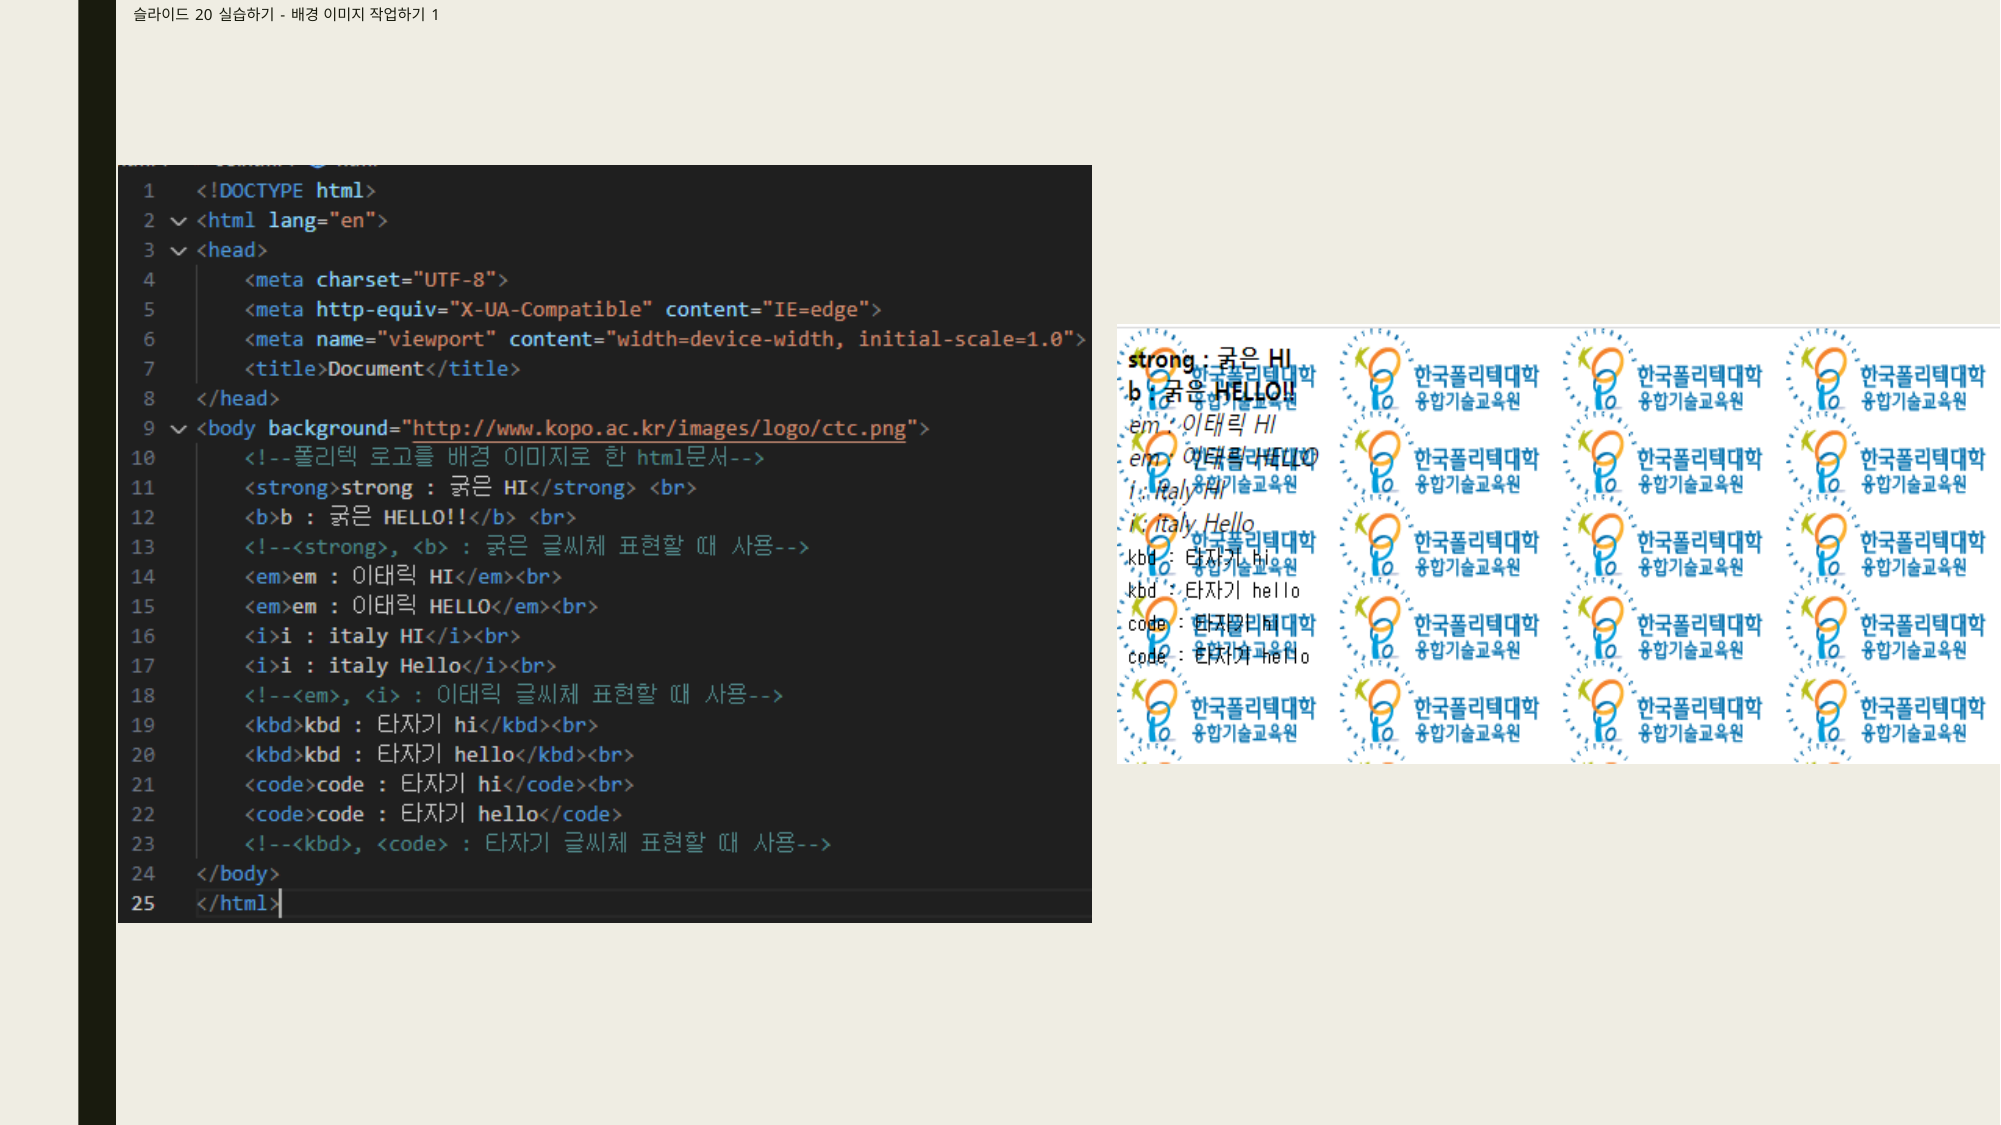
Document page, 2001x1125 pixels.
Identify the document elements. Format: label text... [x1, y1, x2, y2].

picture [118, 164, 1092, 923]
picture [1117, 324, 2000, 764]
title 슬라이드 20 실습하기 - 배경 이미지 작업하기 1 [118, 0, 1694, 50]
